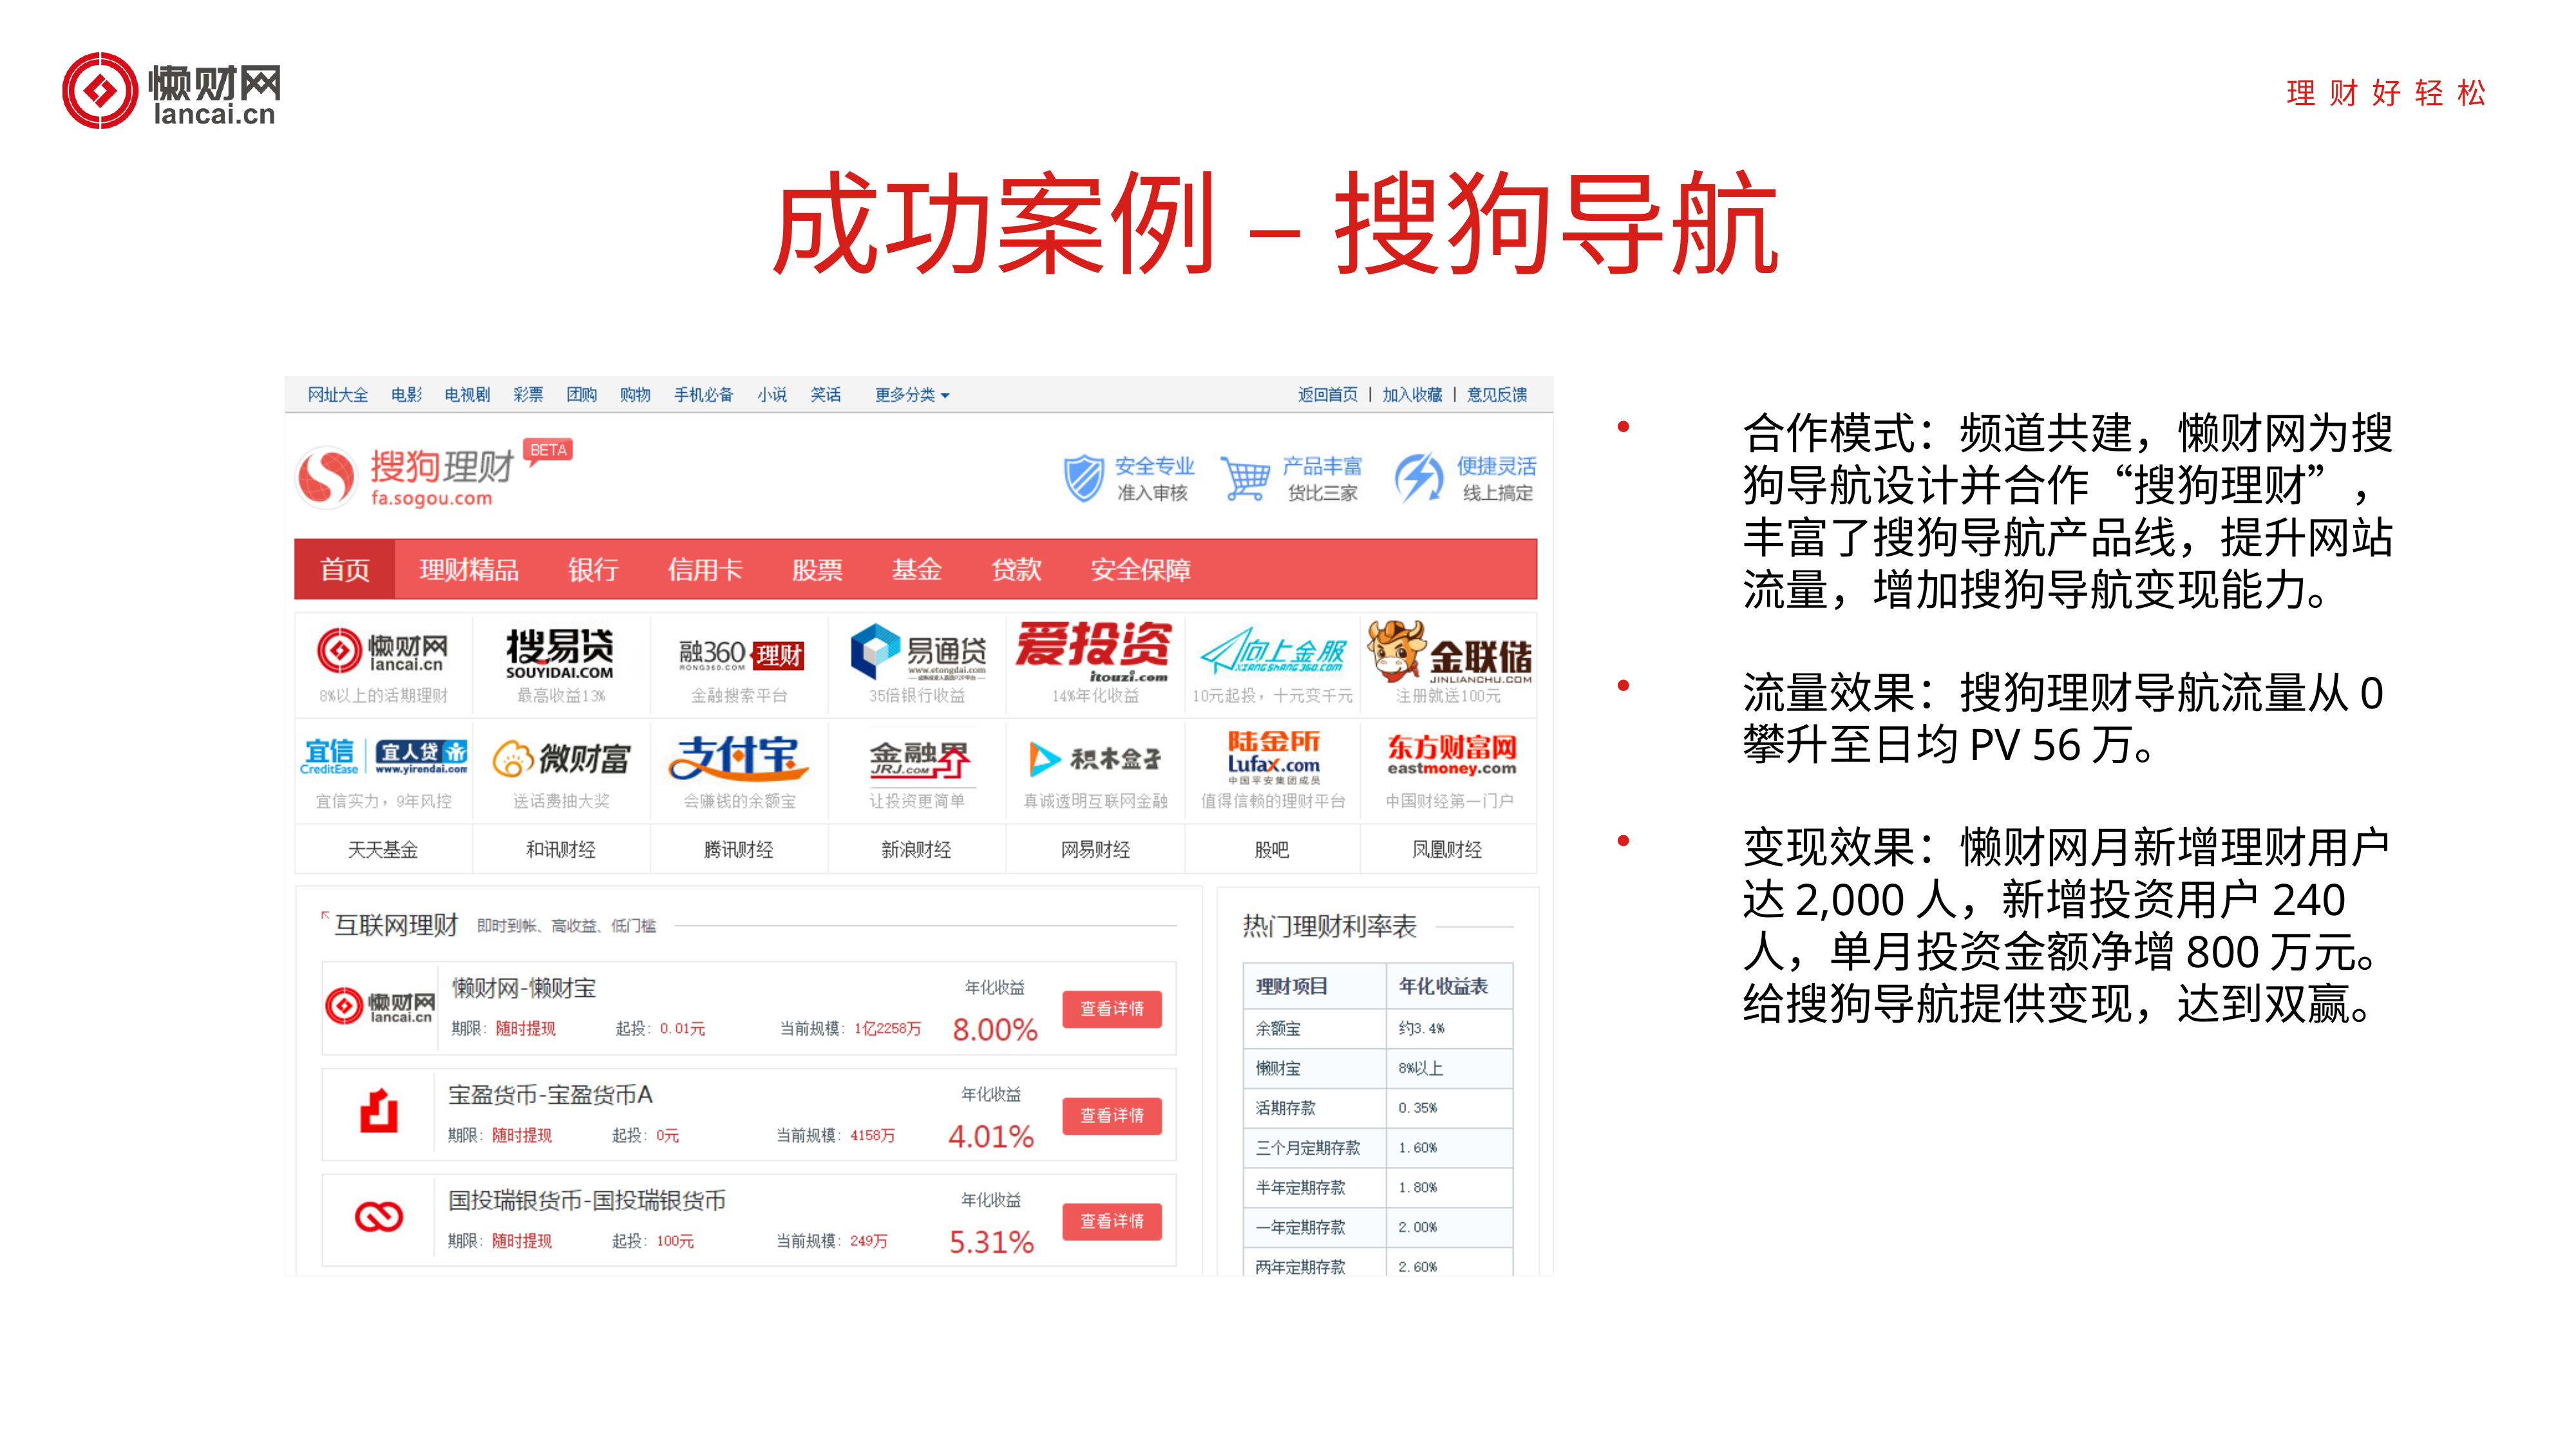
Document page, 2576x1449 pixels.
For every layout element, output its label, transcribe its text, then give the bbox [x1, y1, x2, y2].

title 成功案例 – 搜狗导航 [463, 60, 2113, 382]
picture [62, 52, 280, 129]
picture [285, 375, 1554, 1276]
list 合作模式：频道共建，懒财网为搜狗导航设计并合作“搜狗理财”，丰富了搜狗导航产品线，提升网站流量，增加搜狗导航变现能力。 流量效果：搜狗理财导航流量从0攀升至日均PV 56万。 变现效果：懒财网月新增理财用户达2,000人，新增投资用户240人，单月投资金额净增800万元。给搜狗导航提供变现，达到双赢。 [1616, 375, 2409, 1058]
